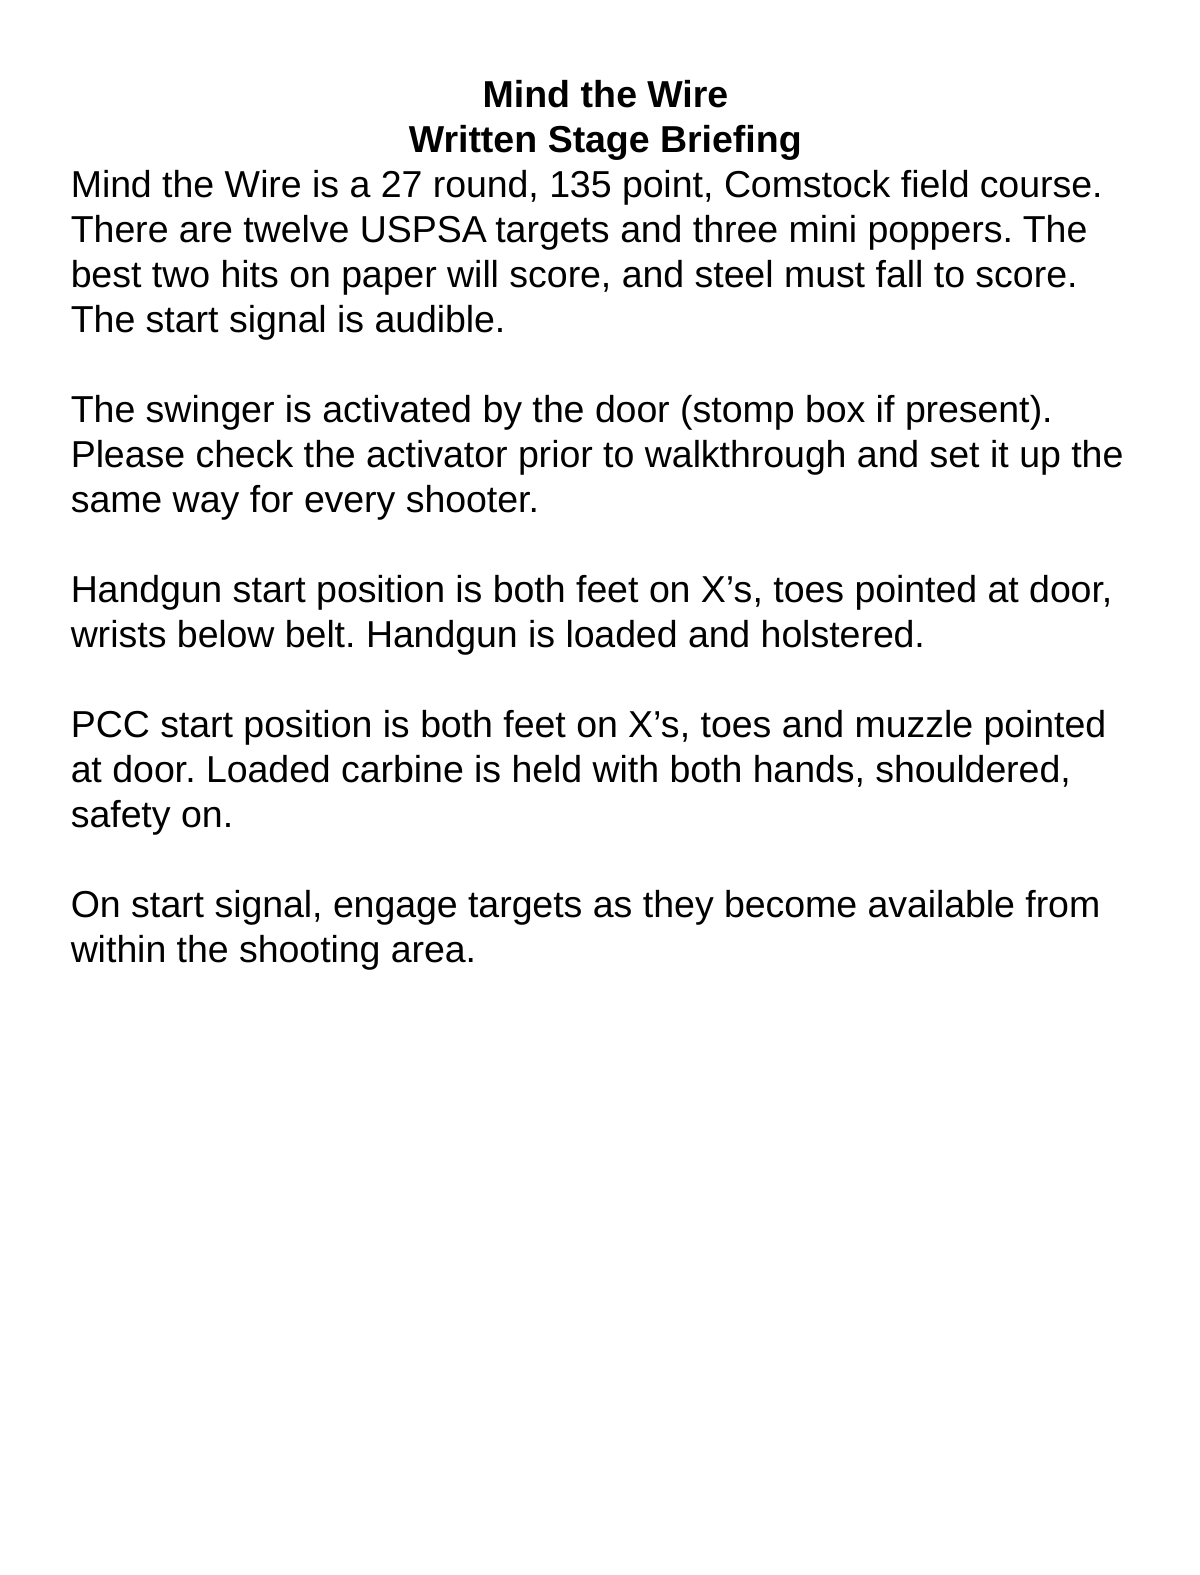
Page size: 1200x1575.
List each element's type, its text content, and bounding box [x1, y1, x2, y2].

text_box Mind the Wire Written Stage Briefing Mind the Wire is a 27 round, 135 point, Comstock field course. There are twelve USPSA targets and three mini poppers. The best two hits on paper will score, and steel must fall to score. The start signal is audible. The swinger is activated by the door (stomp box if present). Please check the activator prior to walkthrough and set it up the same way for every shooter. Handgun start position is both feet on X’s, toes pointed at door, wrists below belt. Handgun is loaded and holstered. PCC start position is both feet on X’s, toes and muzzle pointed at door. Loaded carbine is held with both hands, shouldered, safety on. On start signal, engage targets as they become available from within the shooting area. [56, 63, 1156, 978]
